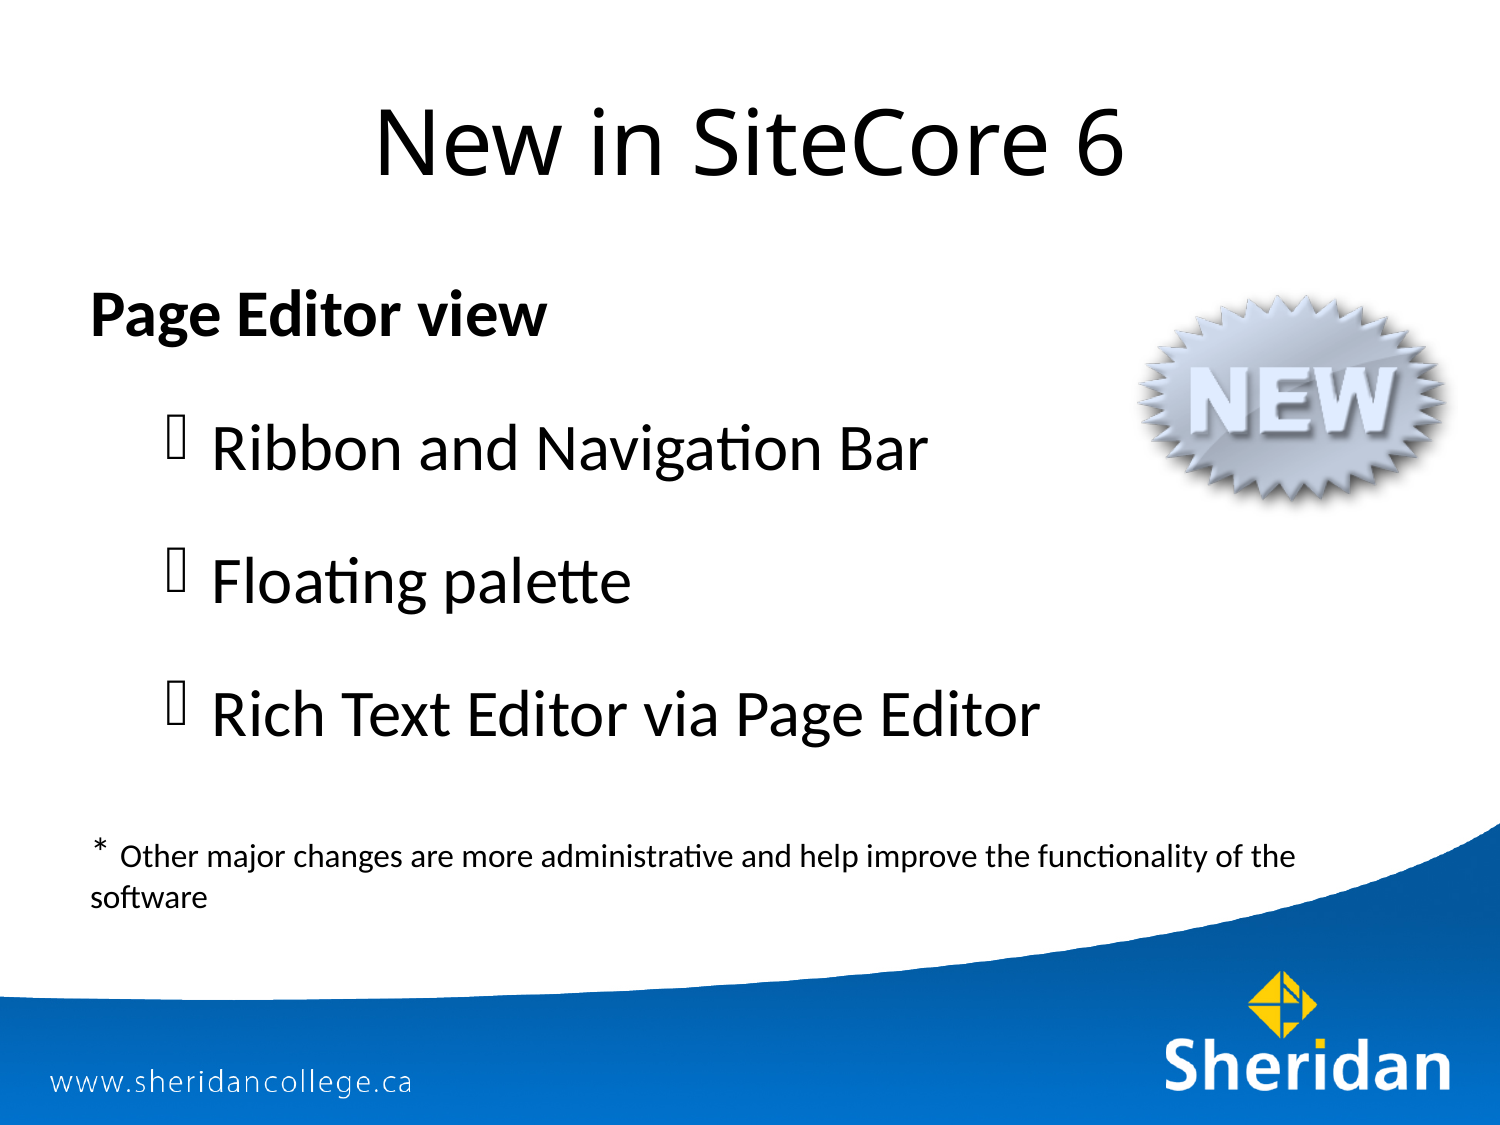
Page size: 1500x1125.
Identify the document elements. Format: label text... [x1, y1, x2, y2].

title New in SiteCore 6 [75, 45, 1425, 233]
picture [0, 86, 1500, 1125]
list Page Editor view Ribbon and Navigation Bar Floating palette Rich Text Editor via Page Editor * Other major changes are more administrative and help improve the functionality of the software [75, 262, 1425, 928]
